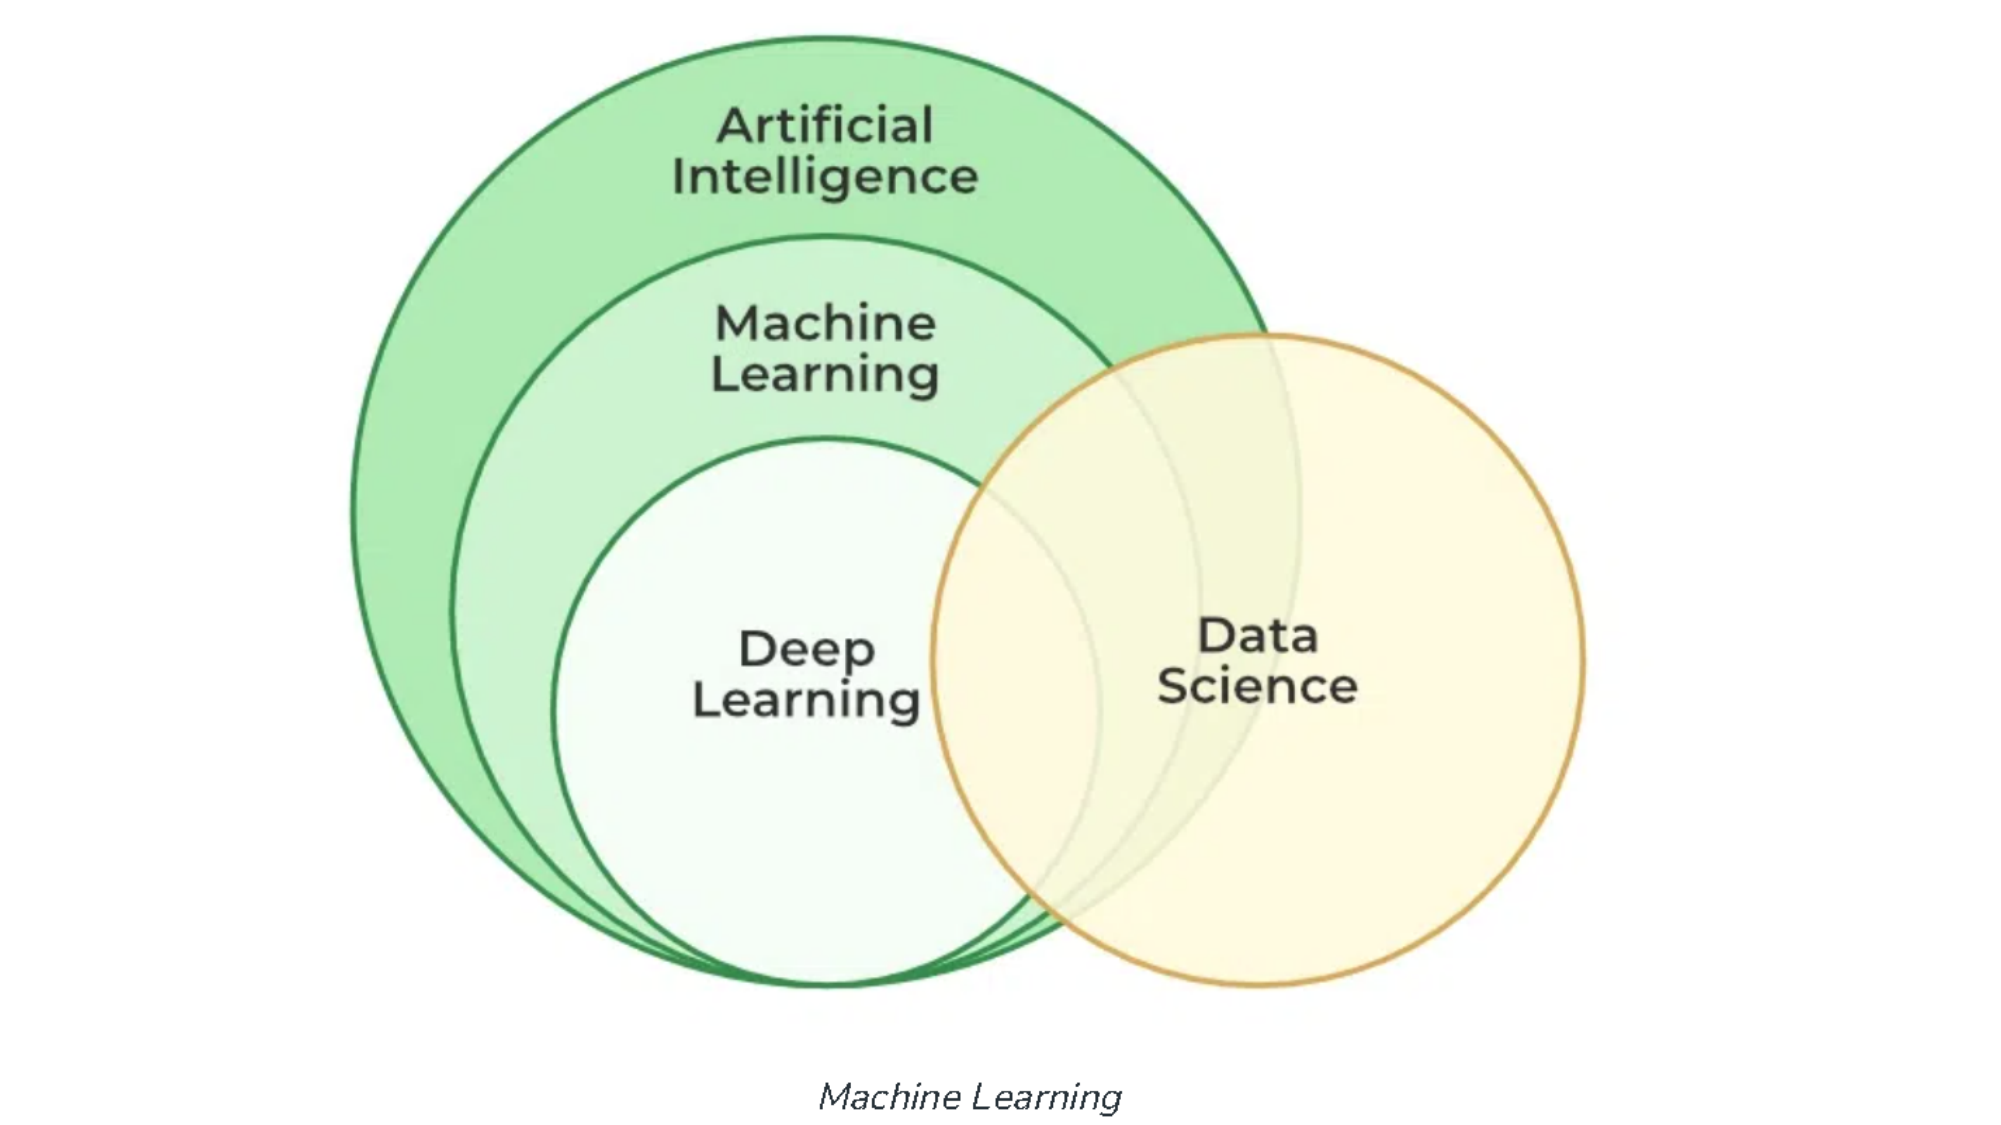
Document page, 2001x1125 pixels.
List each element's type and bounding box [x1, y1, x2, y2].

picture [265, 0, 1735, 1125]
